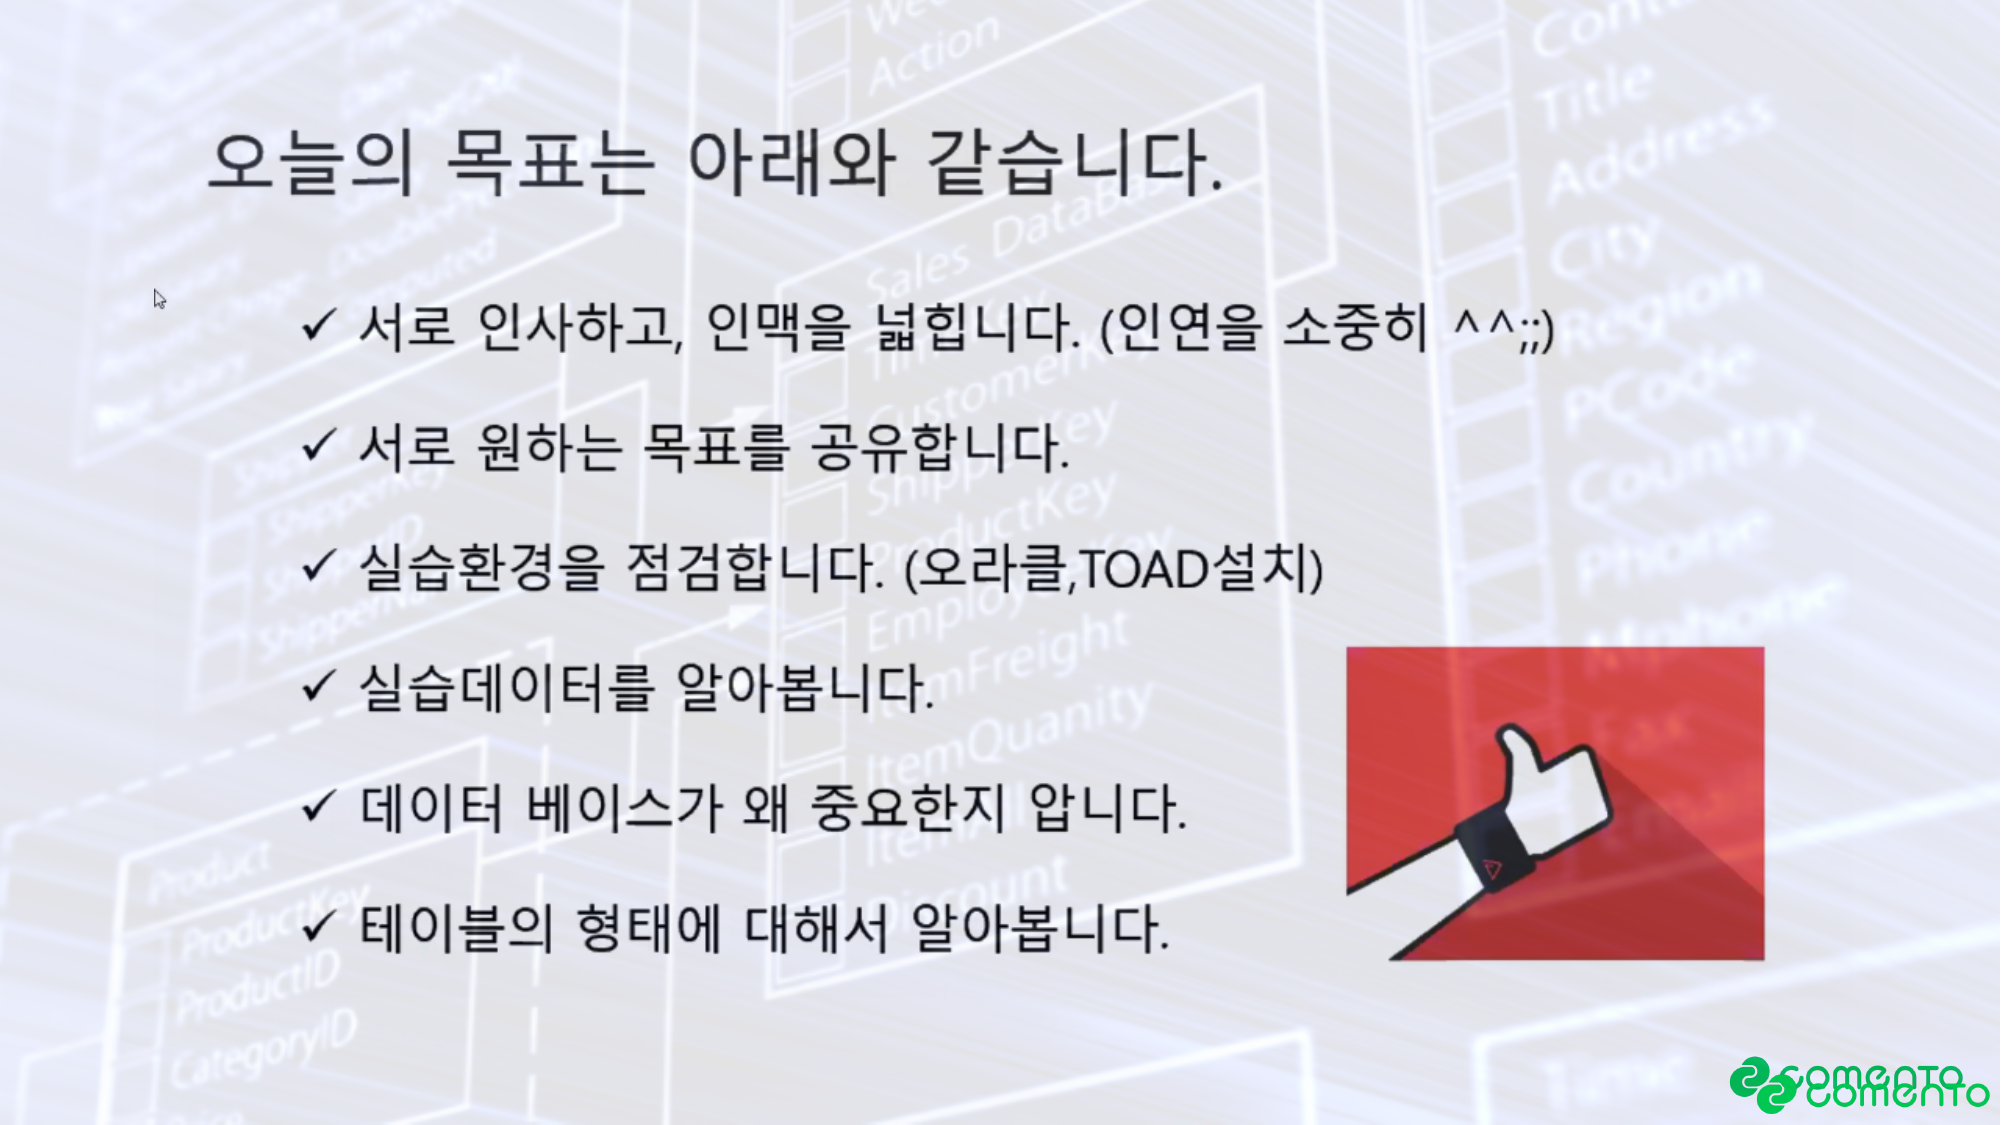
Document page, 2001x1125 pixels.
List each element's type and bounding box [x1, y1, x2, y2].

text_box [0, 0, 2000, 1125]
